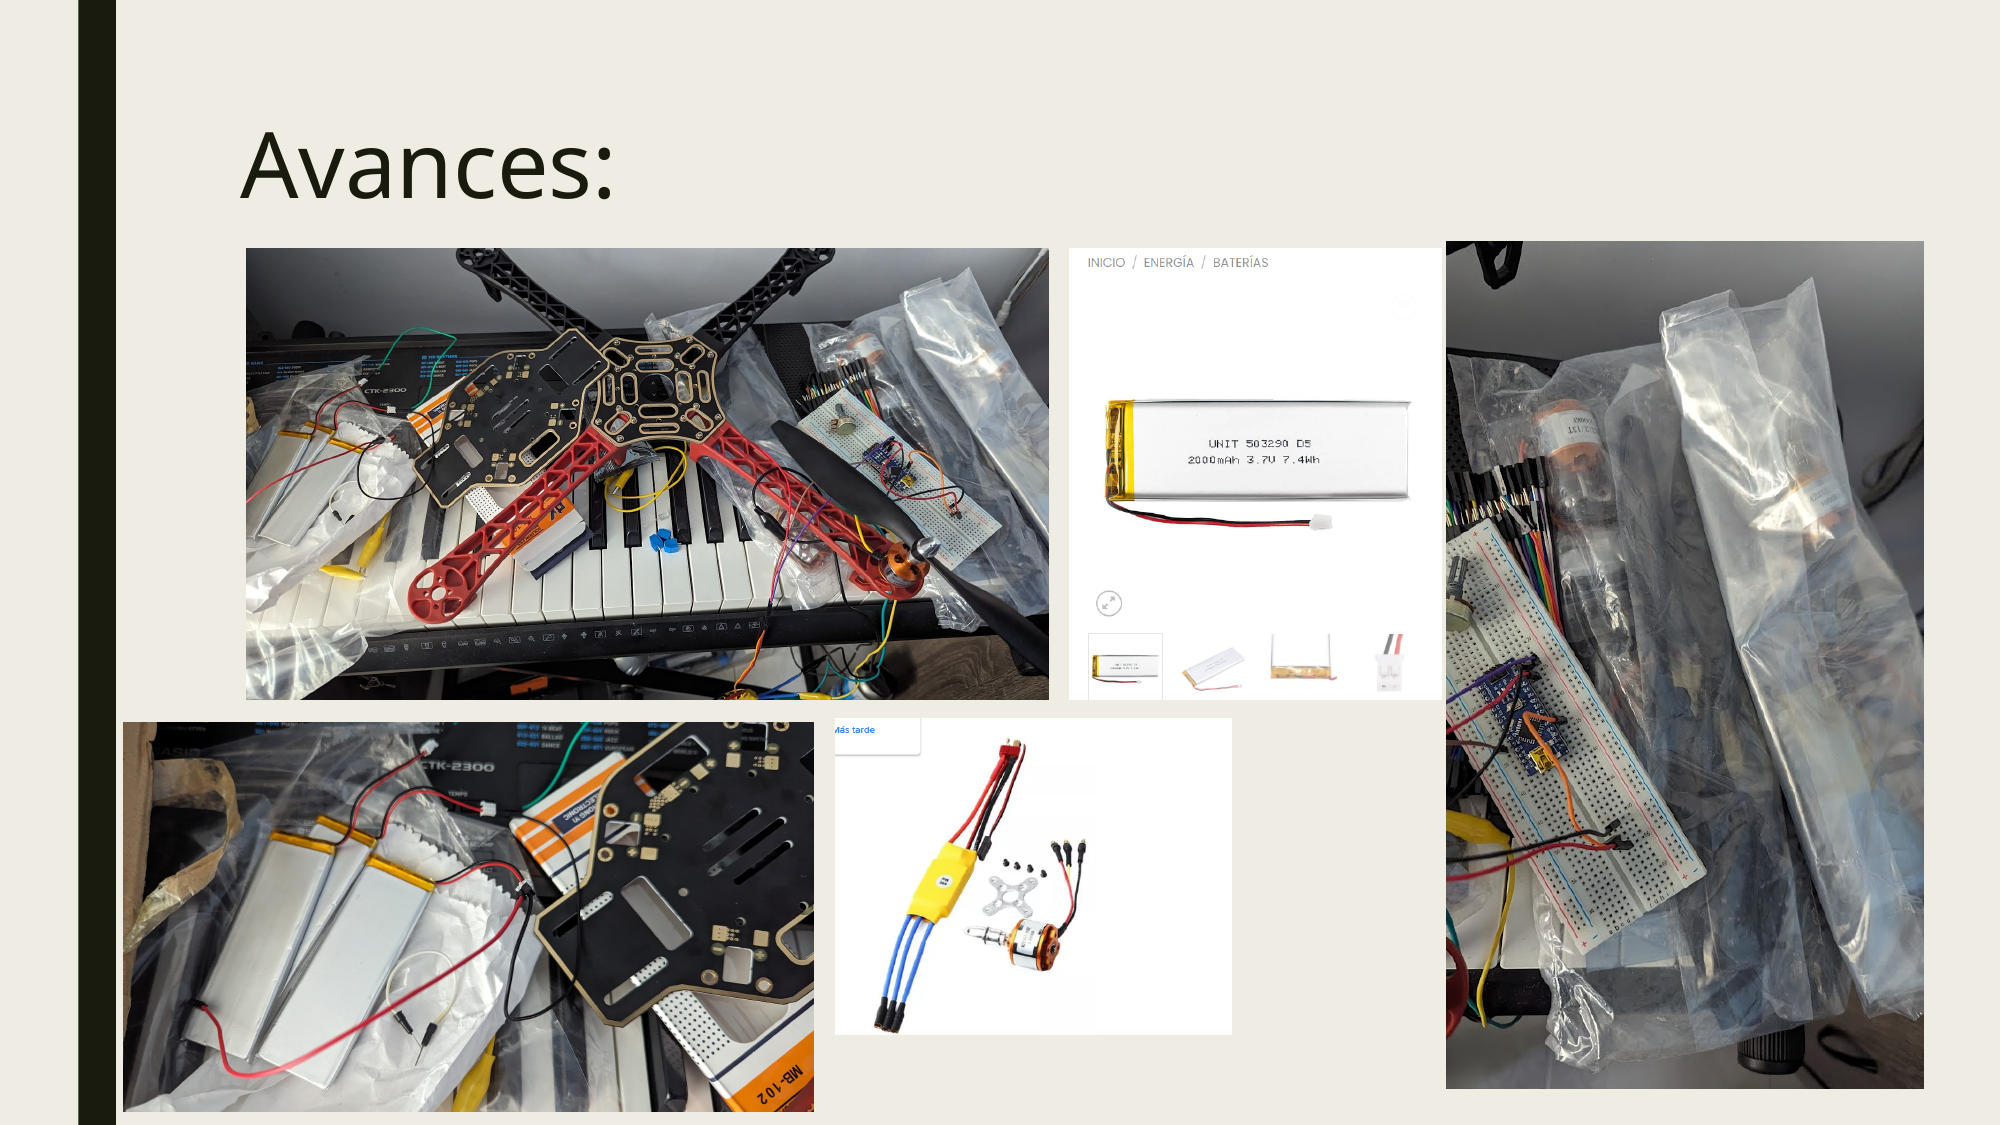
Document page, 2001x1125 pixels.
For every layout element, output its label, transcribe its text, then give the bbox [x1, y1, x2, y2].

picture [835, 718, 1232, 1035]
title Avances: [225, 112, 1800, 357]
picture [1069, 248, 1442, 701]
picture [246, 248, 1049, 701]
picture [123, 722, 814, 1112]
picture [1446, 241, 1924, 1089]
